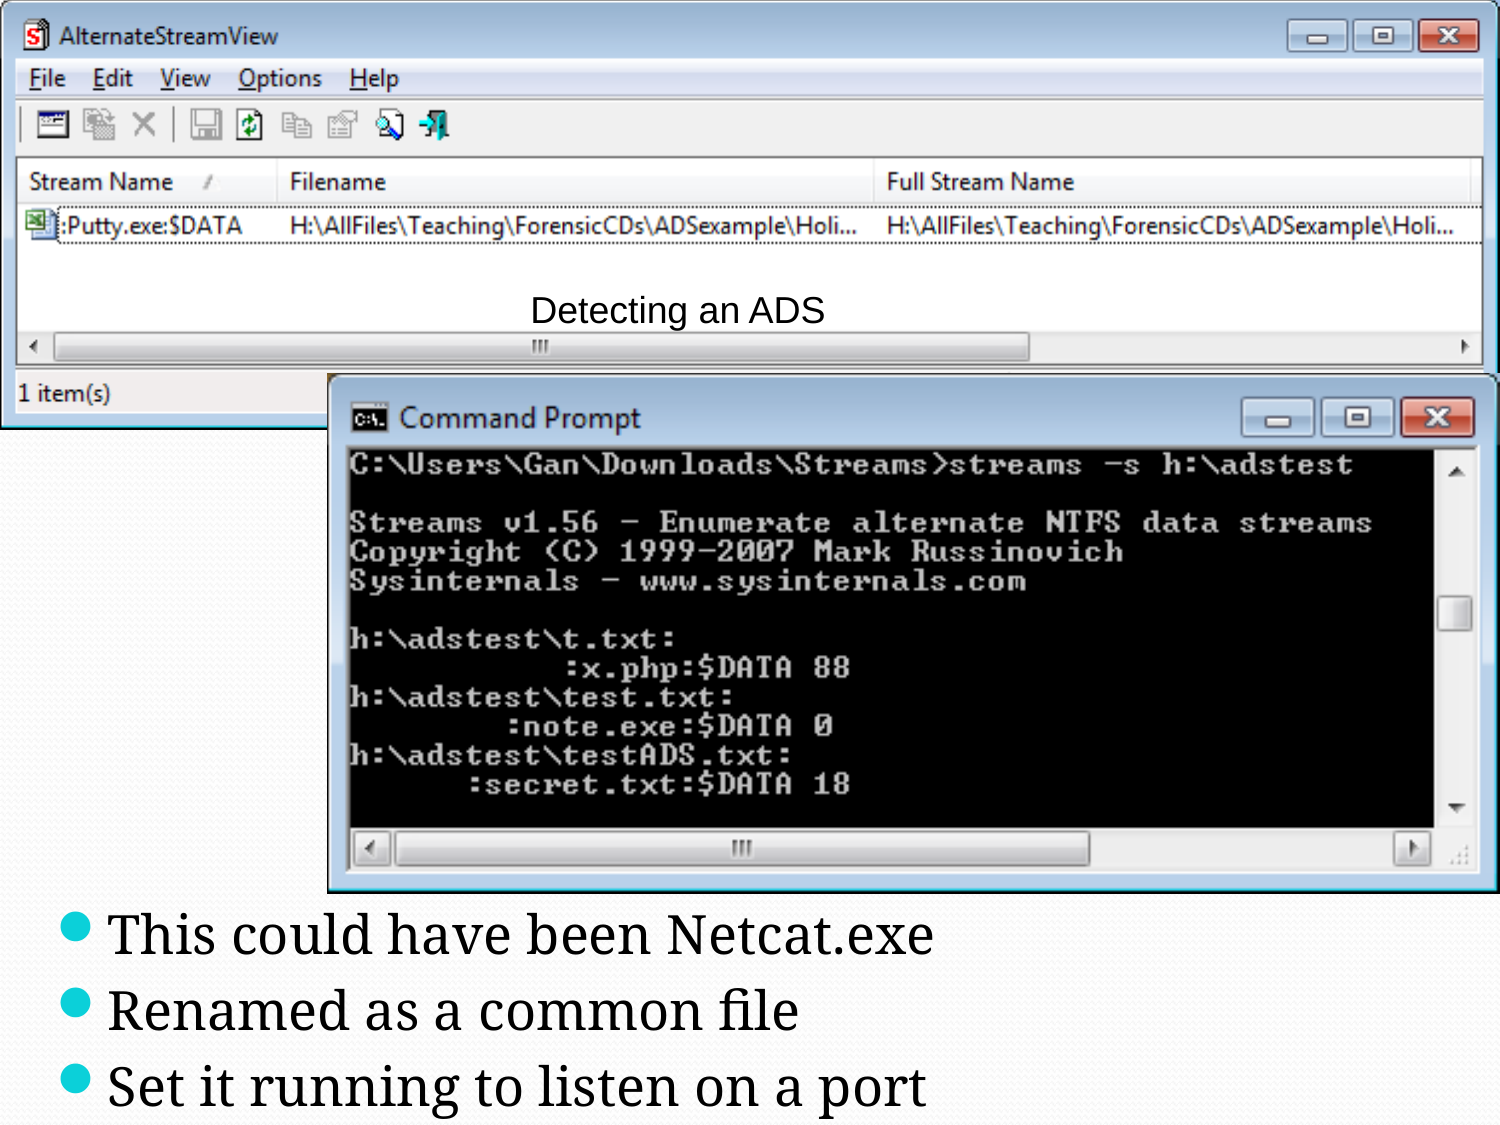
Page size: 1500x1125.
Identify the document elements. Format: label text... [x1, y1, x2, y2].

list This could have been Netcat.exe Renamed as a common file Set it running to listen on a port [41, 893, 1400, 1125]
picture [0, 0, 1500, 894]
